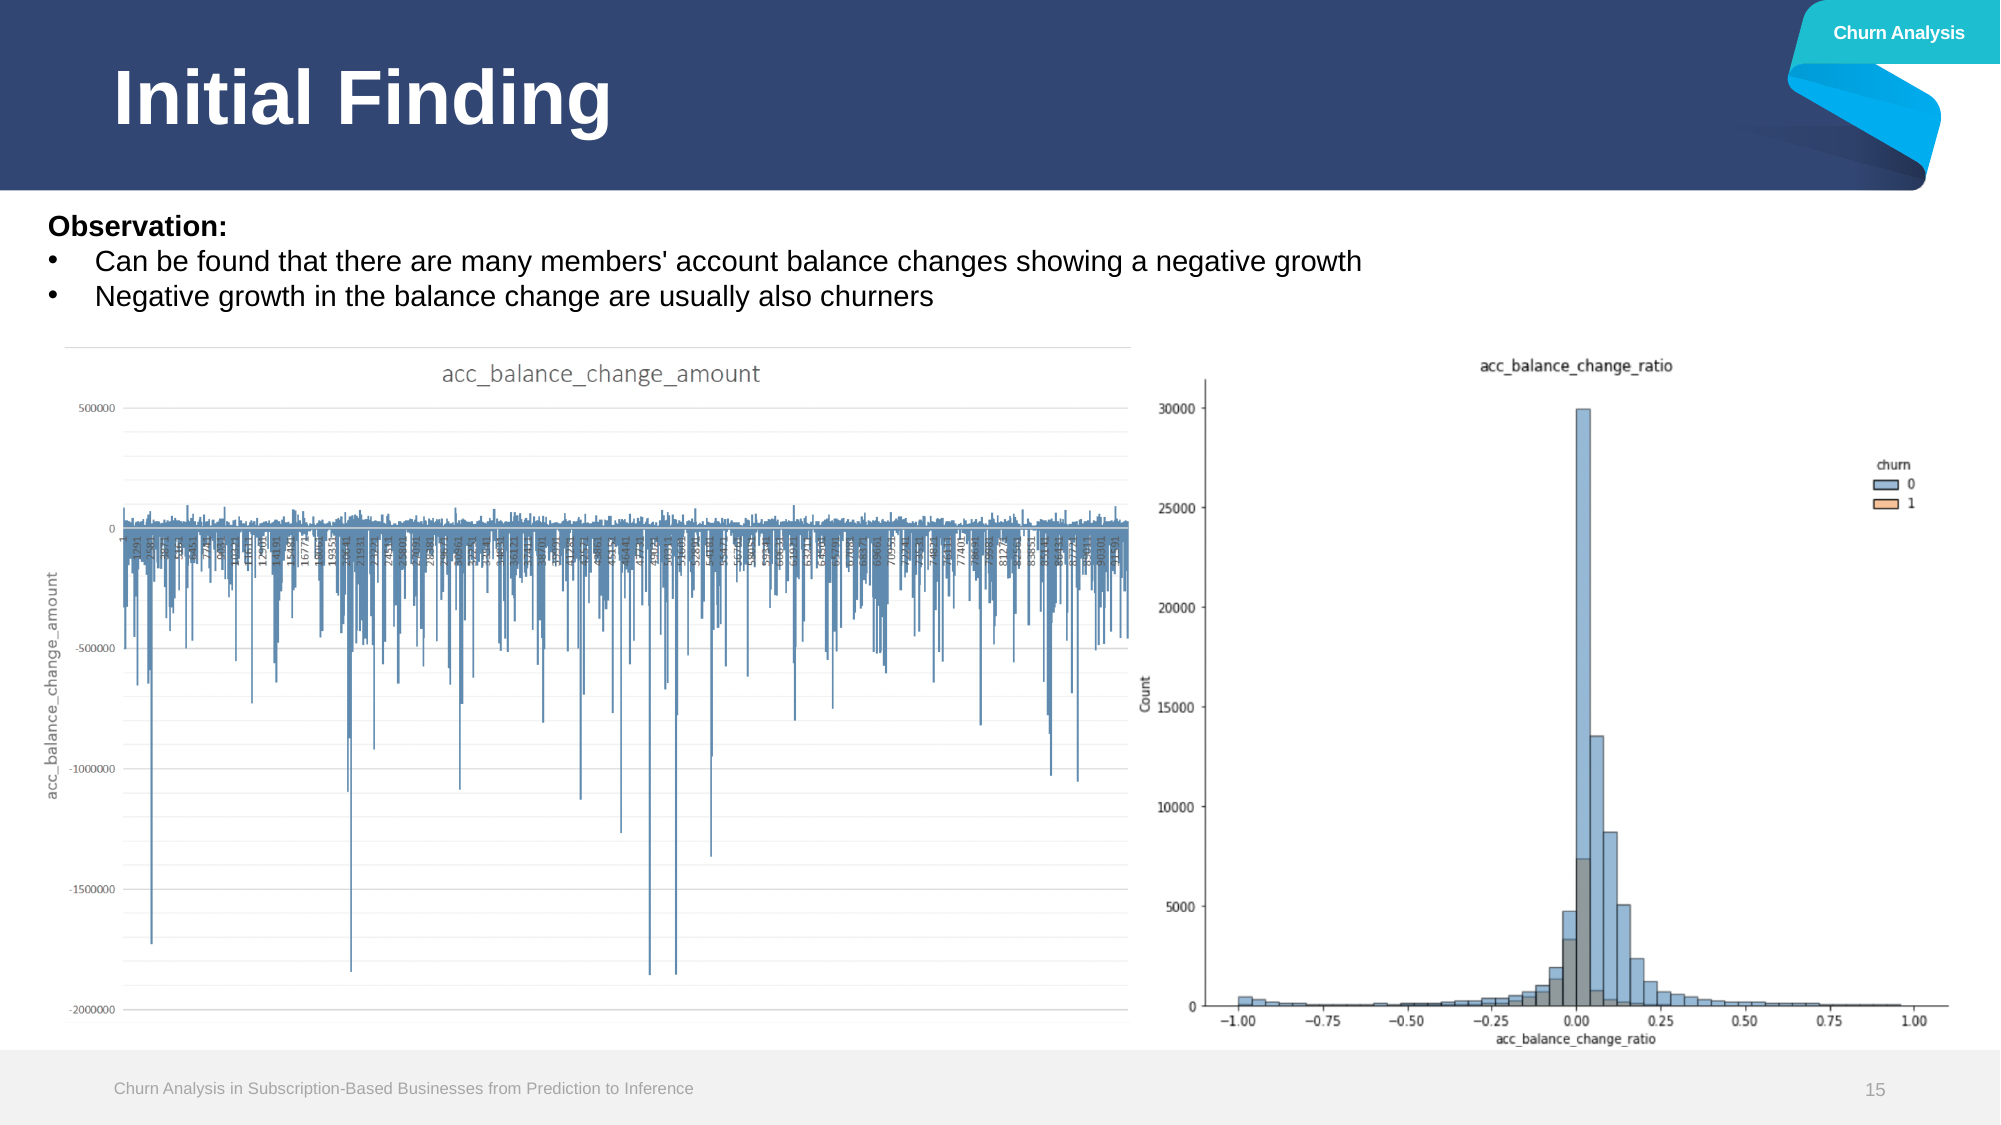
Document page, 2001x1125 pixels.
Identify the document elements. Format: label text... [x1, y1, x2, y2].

slide_number 15 [1791, 1069, 1886, 1109]
text_box Initial Finding [113, 9, 1886, 190]
footer Churn Analysis in Subscription-Based Businesses from Prediction to Inference [114, 1068, 899, 1108]
list Churn Analysis [1798, 0, 2000, 64]
picture [36, 347, 1969, 1047]
text_box Observation: Can be found that there are many members' account balance changes showing a negative growth Negative growth in the balance change are usually also churners [33, 199, 1388, 320]
